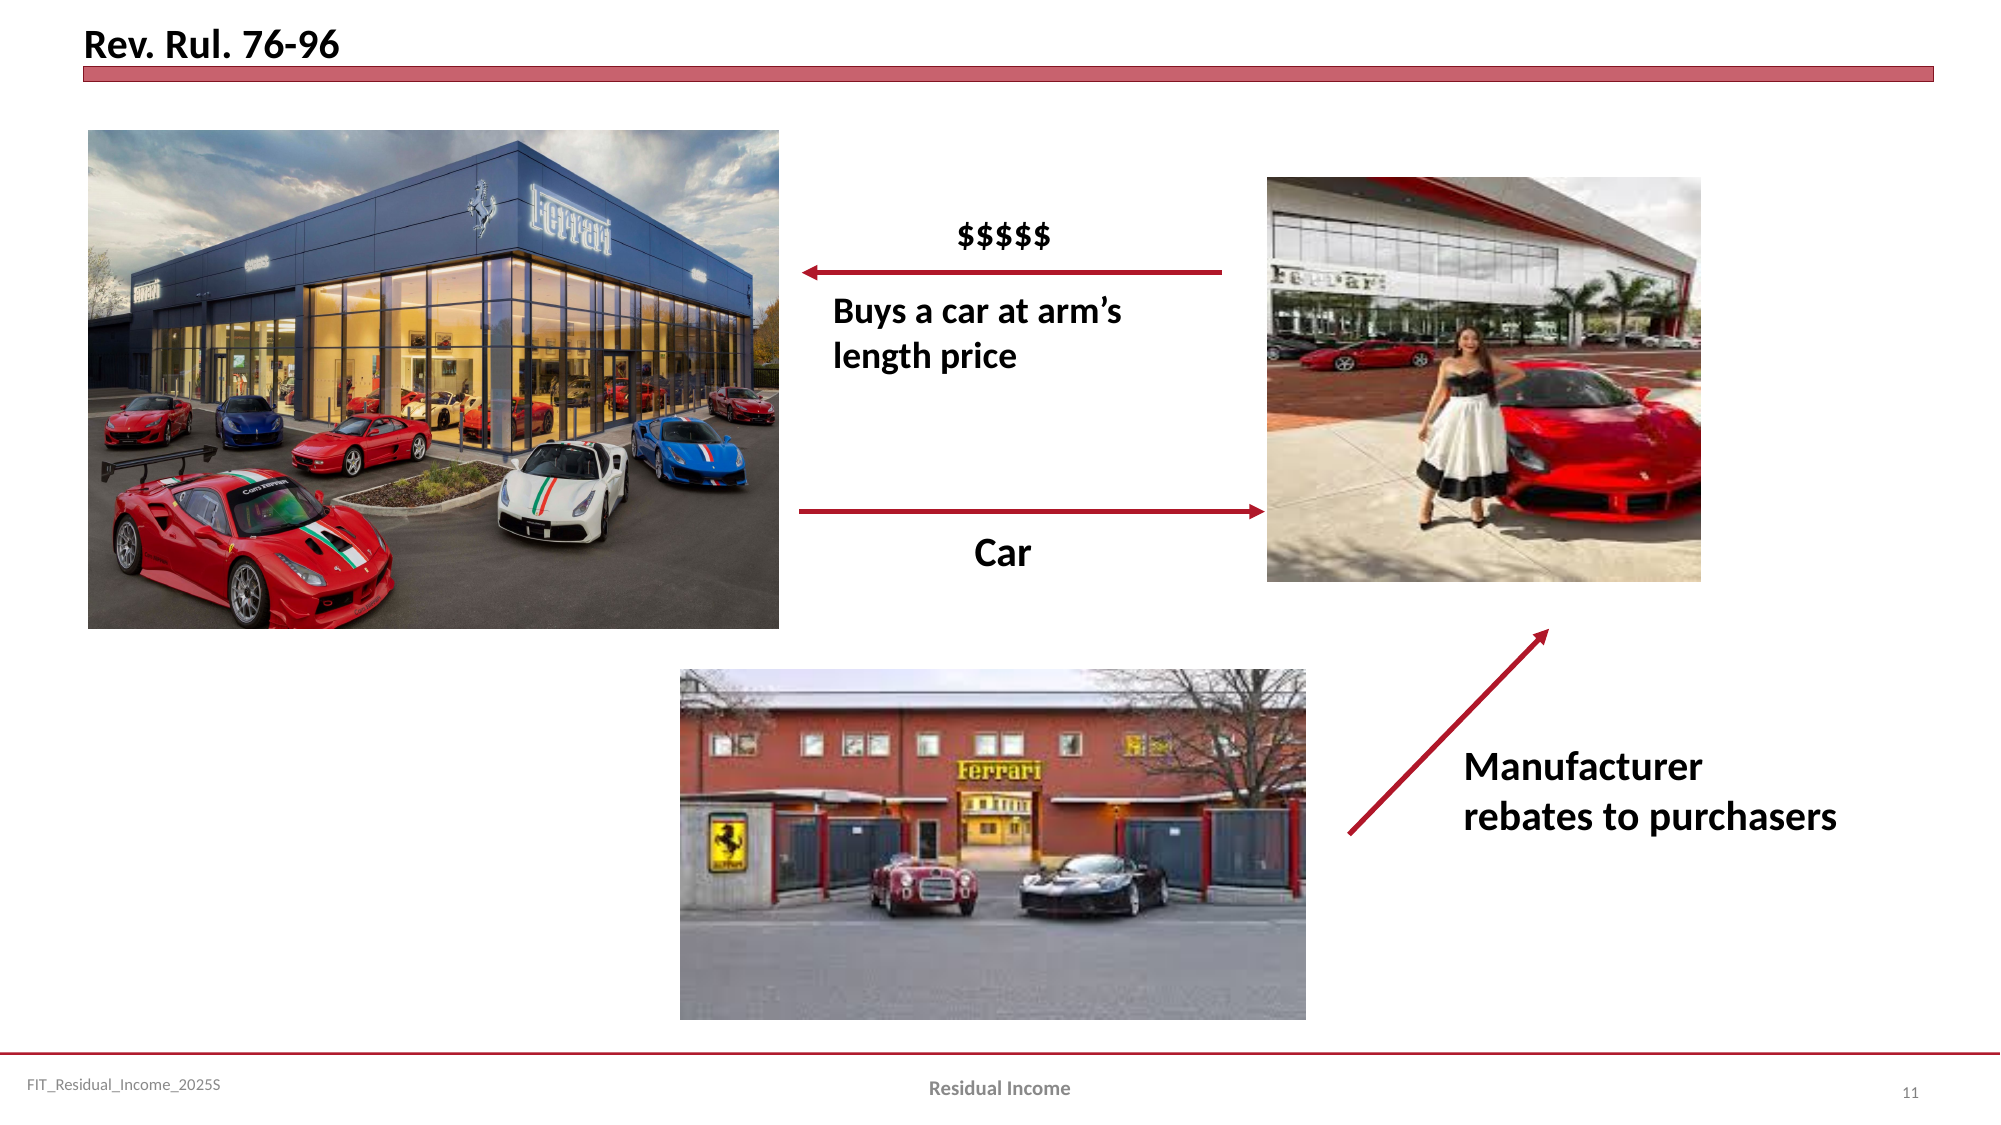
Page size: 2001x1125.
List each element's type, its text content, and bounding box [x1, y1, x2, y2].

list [87, 130, 779, 629]
slide_number 11 [1834, 1061, 1934, 1122]
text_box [1348, 628, 1550, 835]
text_box Car [959, 519, 1047, 583]
title Rev. Rul. 76-96 [83, 6, 1935, 67]
picture [1267, 177, 1702, 582]
text_box $$$$$ [941, 201, 1067, 262]
text_box Buys a car at arm’s length price [818, 278, 1239, 384]
picture [680, 669, 1306, 1020]
text_box Manufacturer rebates to purchasers [1449, 731, 1857, 847]
footer Residual Income [683, 1056, 1317, 1117]
